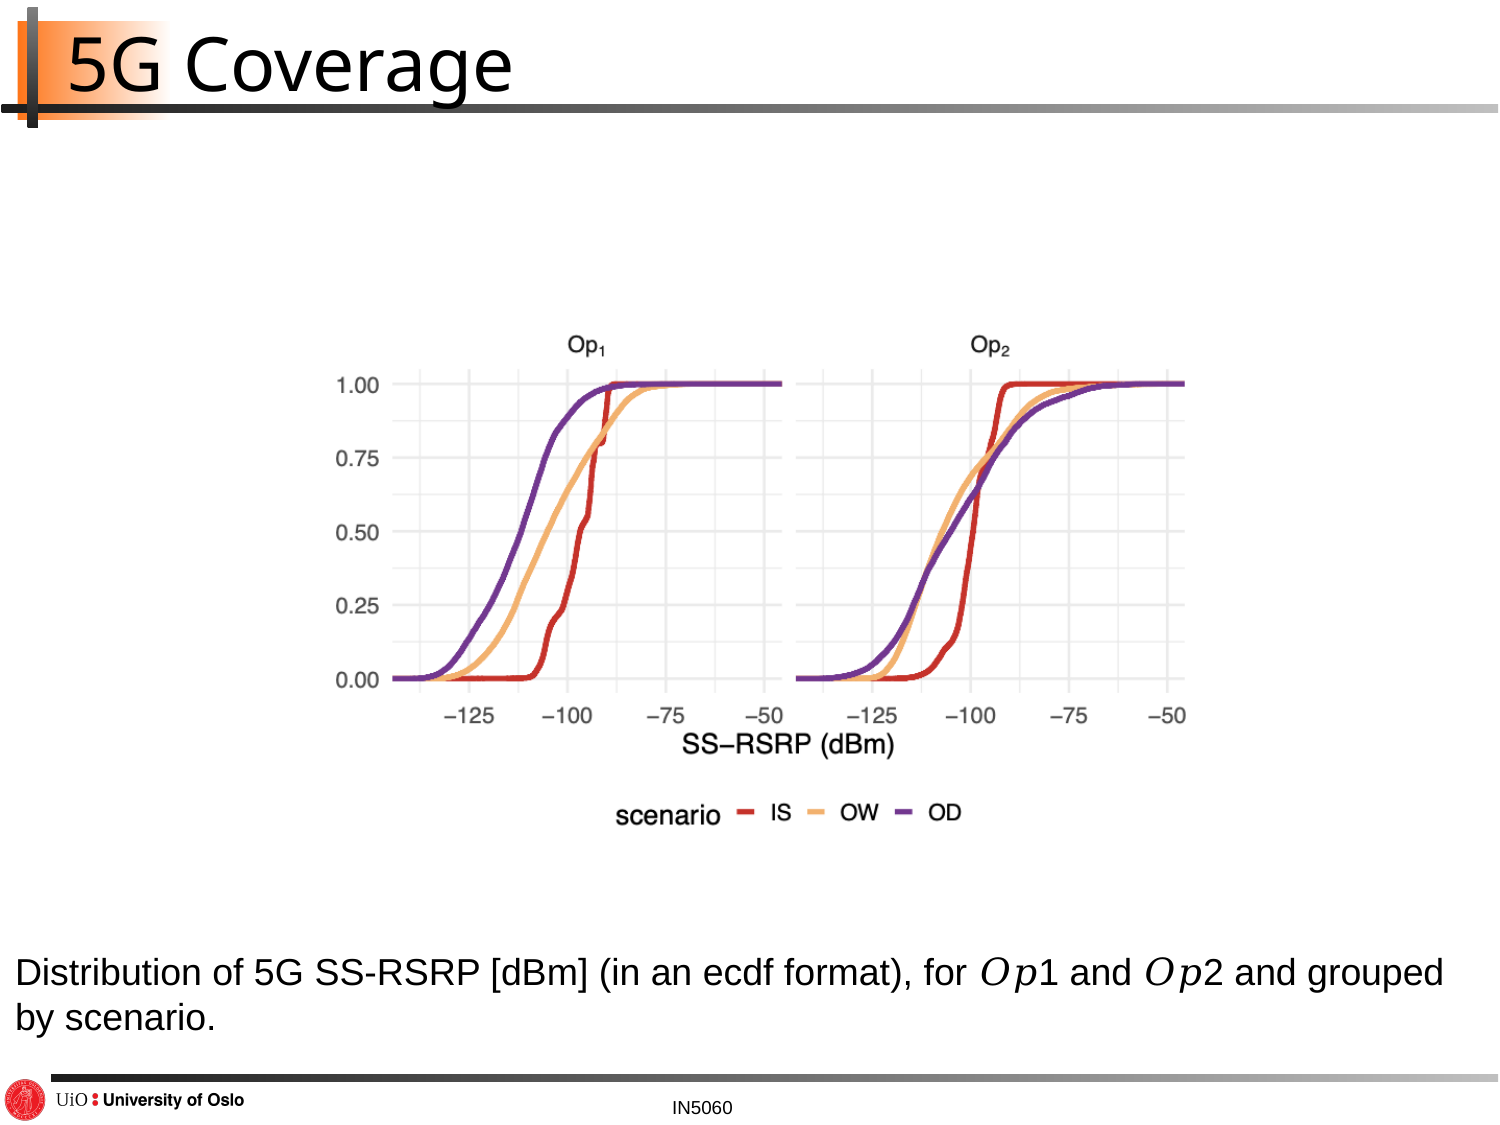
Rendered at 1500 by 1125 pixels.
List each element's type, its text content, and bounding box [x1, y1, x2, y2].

title 5G Coverage [51, 20, 1495, 113]
picture [0, 1075, 403, 1124]
picture [260, 323, 1240, 858]
list Distribution of 5G SS-RSRP [dBm] (in an ecdf format), for 𝑂𝑝1 and 𝑂𝑝2 and grouped by scenario. [0, 940, 1500, 1069]
